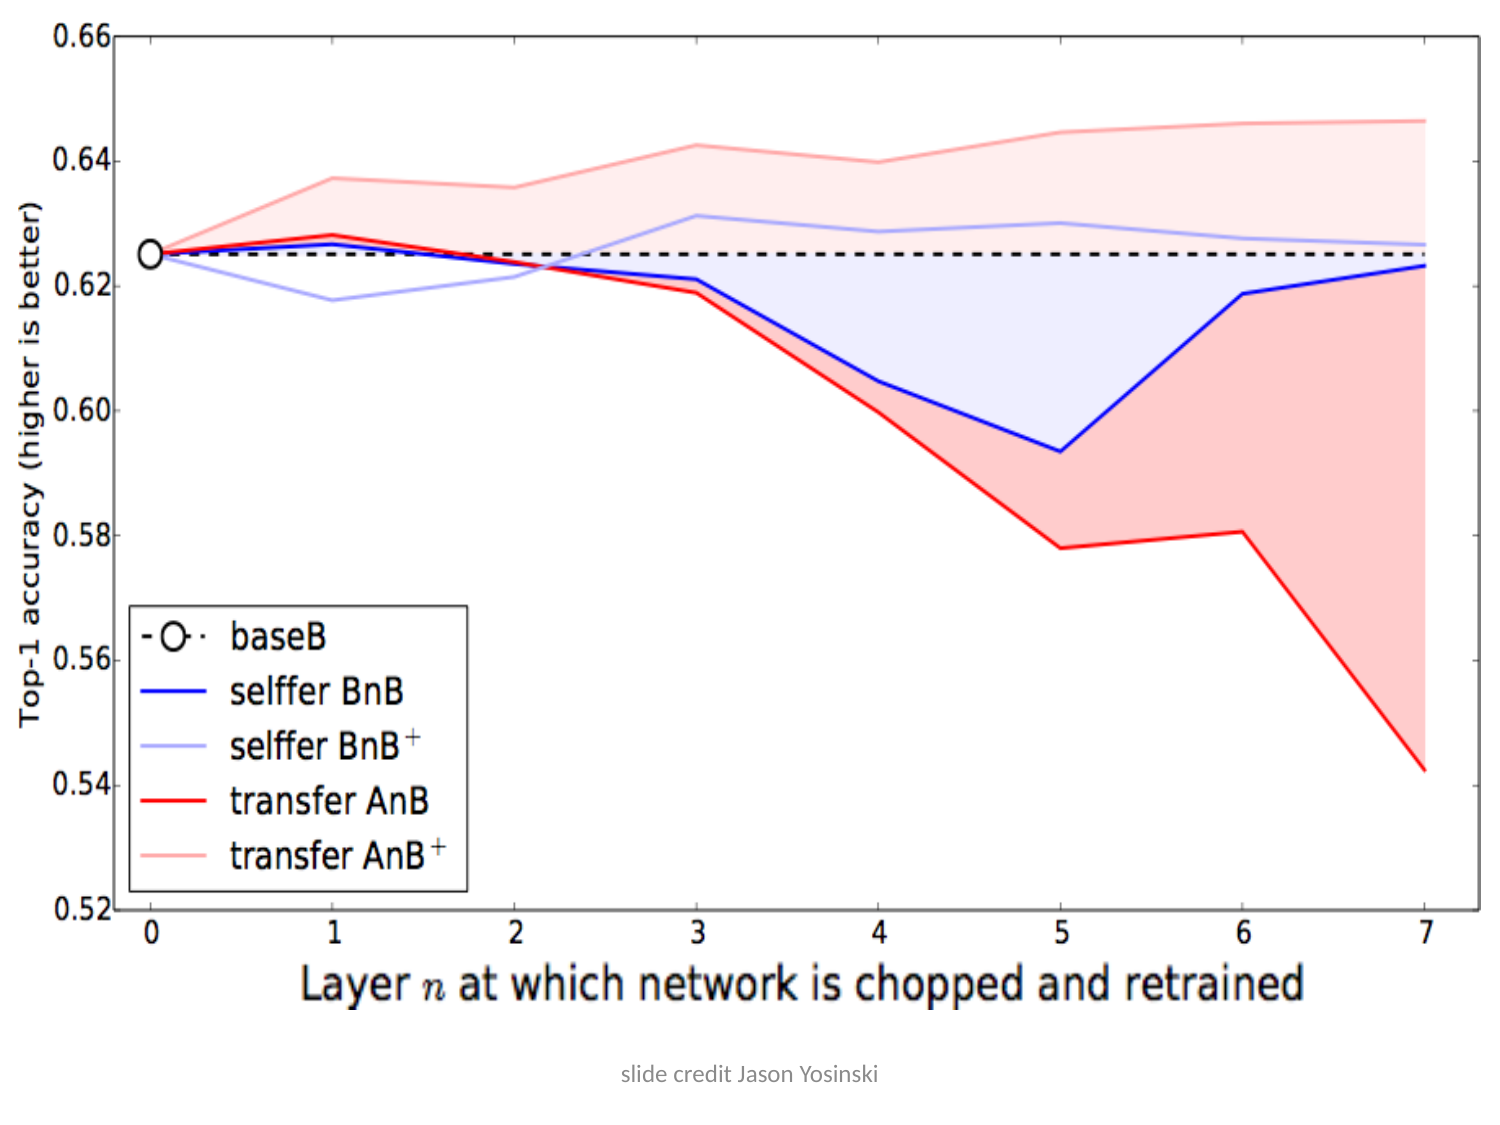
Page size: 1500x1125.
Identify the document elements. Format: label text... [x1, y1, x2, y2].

picture [18, 22, 1481, 1011]
footer slide credit Jason Yosinski [512, 1042, 988, 1103]
